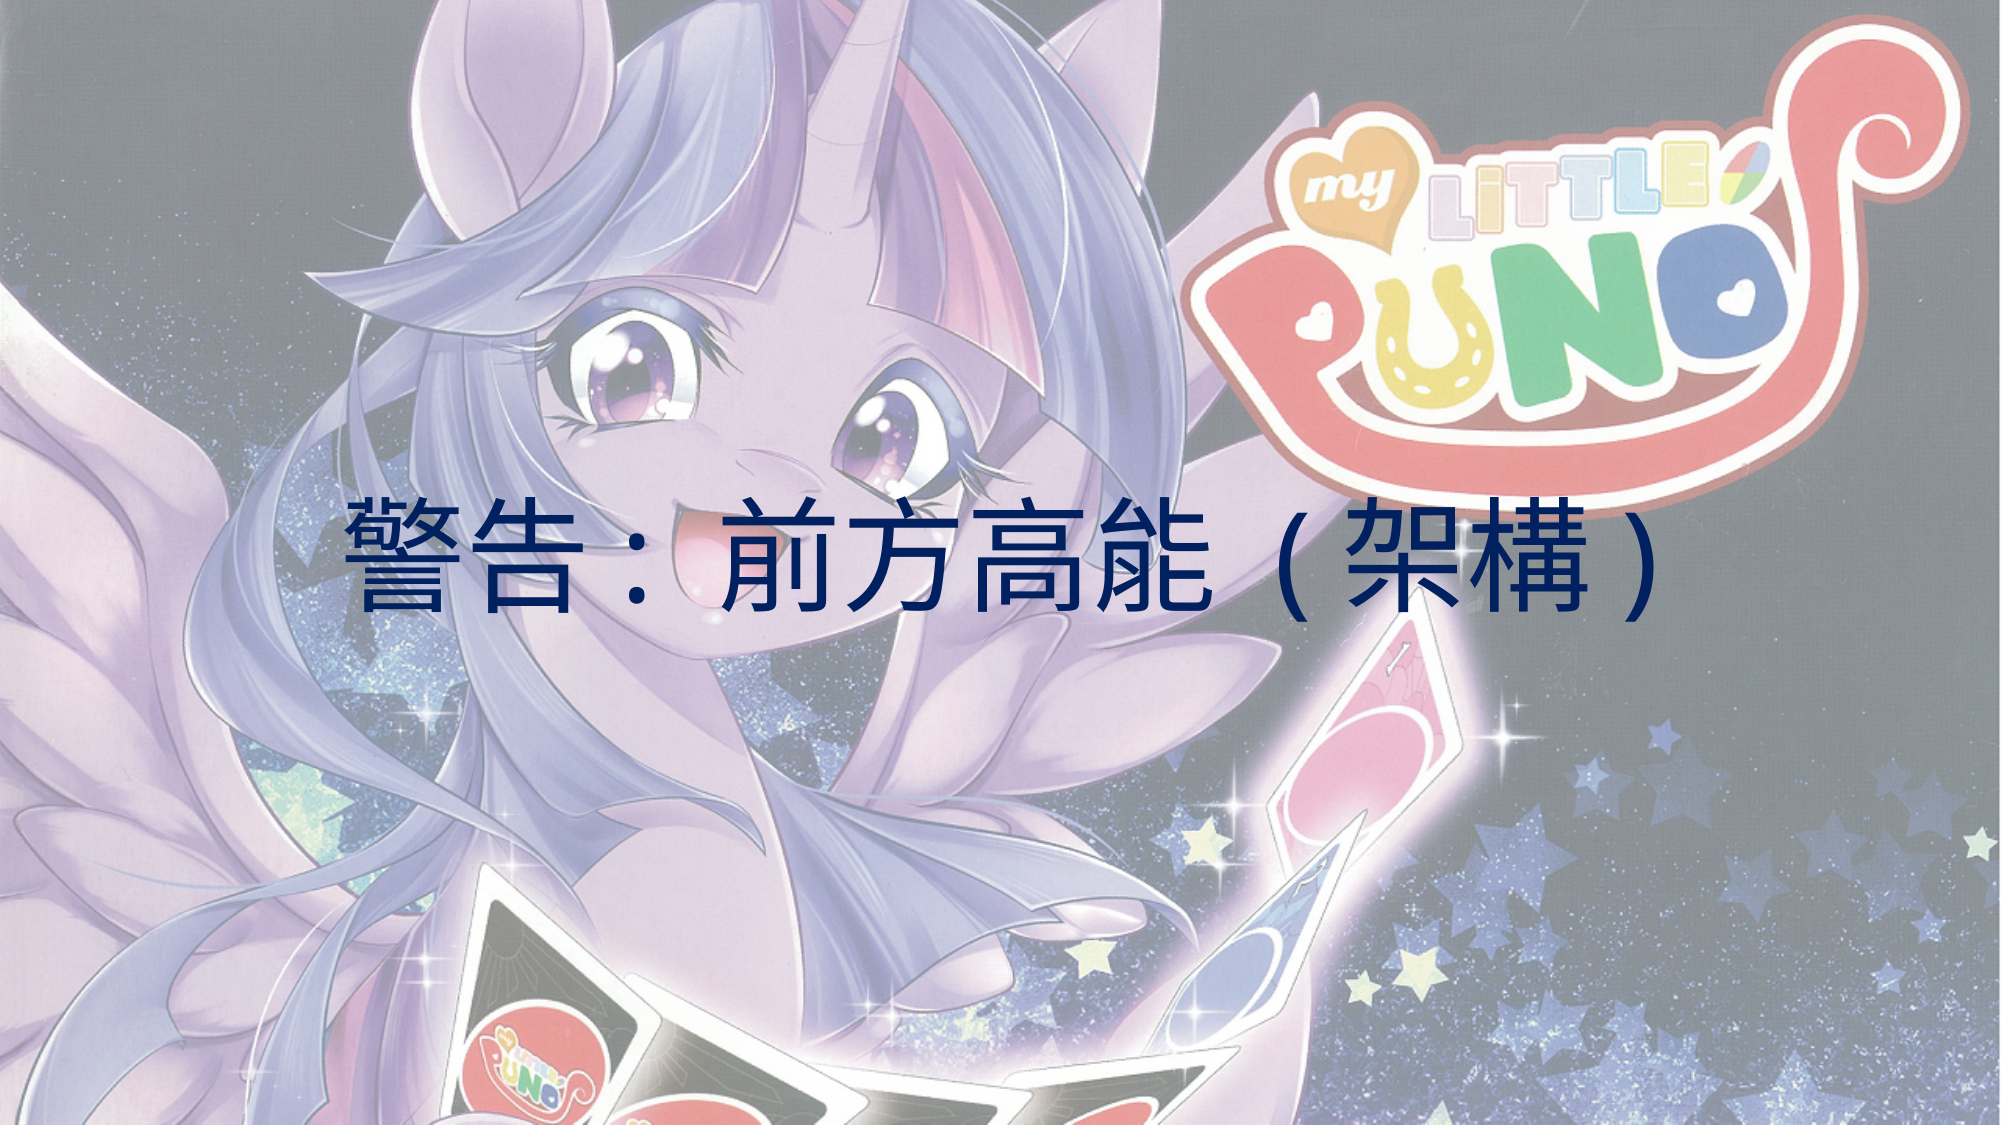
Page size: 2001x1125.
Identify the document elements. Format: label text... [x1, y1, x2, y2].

picture [0, 0, 2001, 1125]
title 警告: 前方高能 (架構) [137, 453, 1863, 672]
